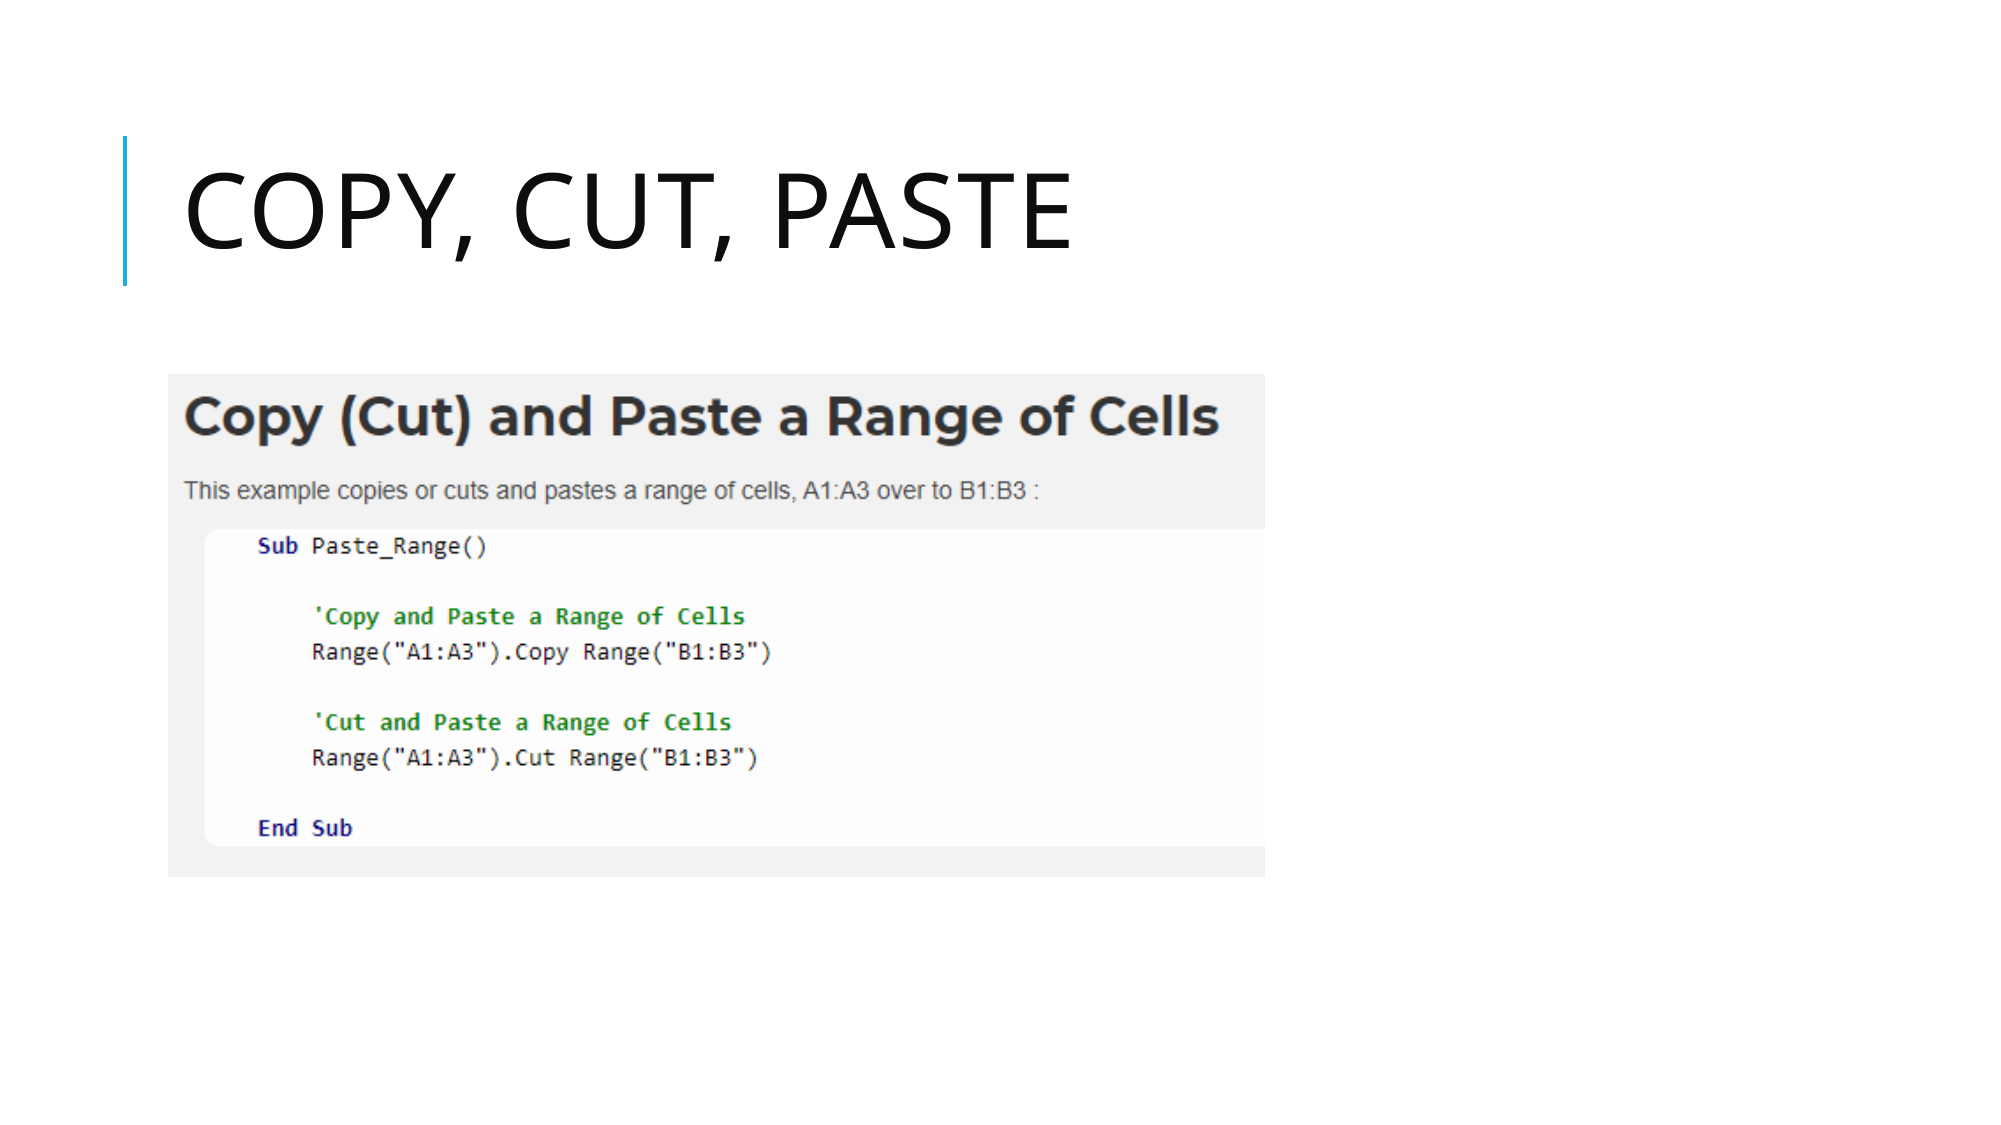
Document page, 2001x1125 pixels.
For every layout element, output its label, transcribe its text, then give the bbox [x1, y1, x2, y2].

picture [167, 374, 1265, 877]
title Copy, cut, paste [168, 96, 1763, 342]
